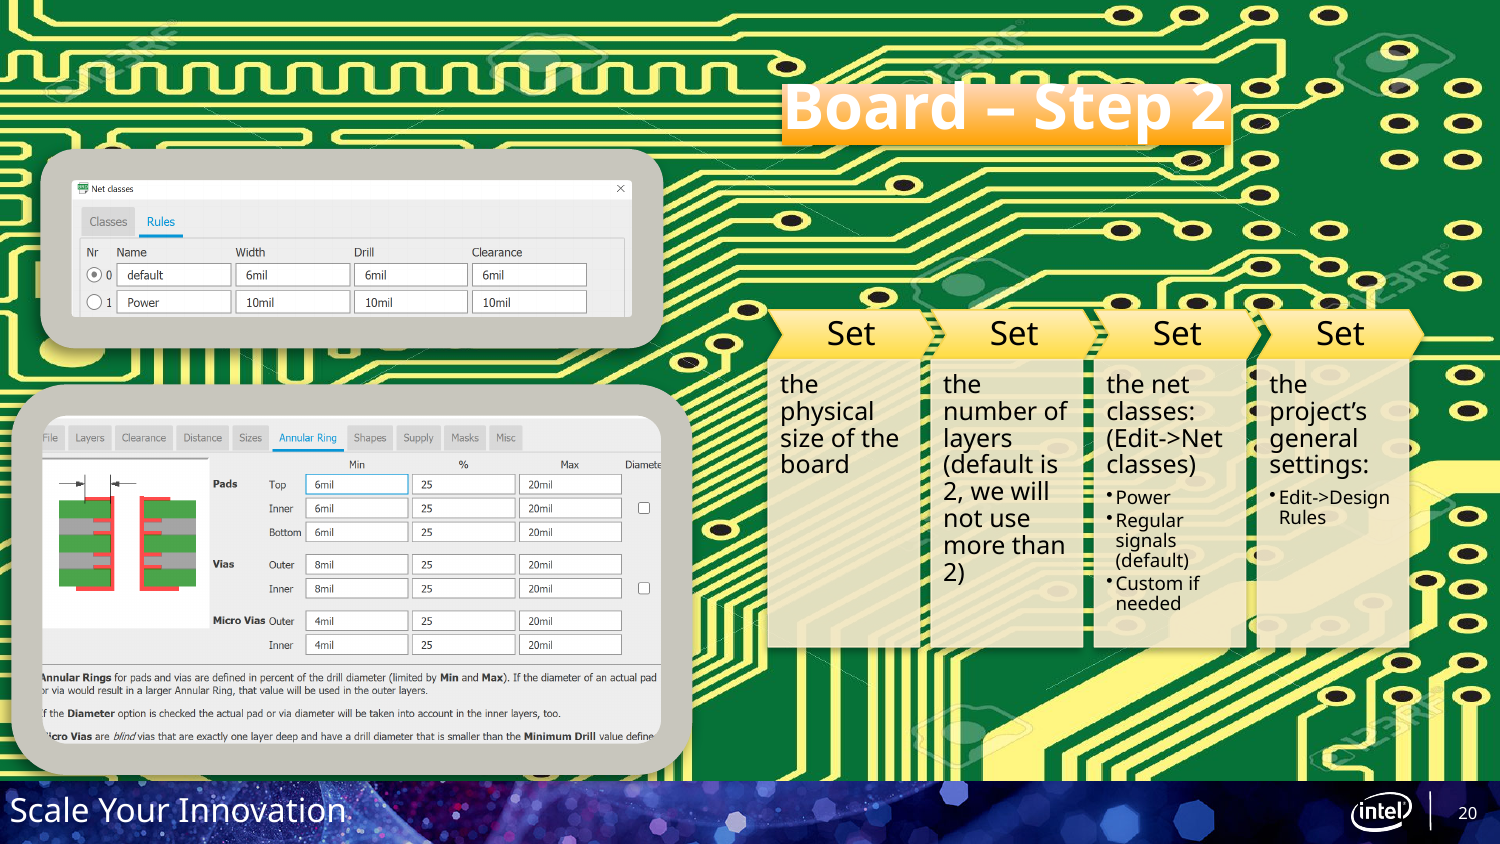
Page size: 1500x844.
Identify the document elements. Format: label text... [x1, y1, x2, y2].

slide_number 20 [1127, 791, 1478, 837]
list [767, 197, 1425, 760]
picture [0, 0, 1500, 844]
